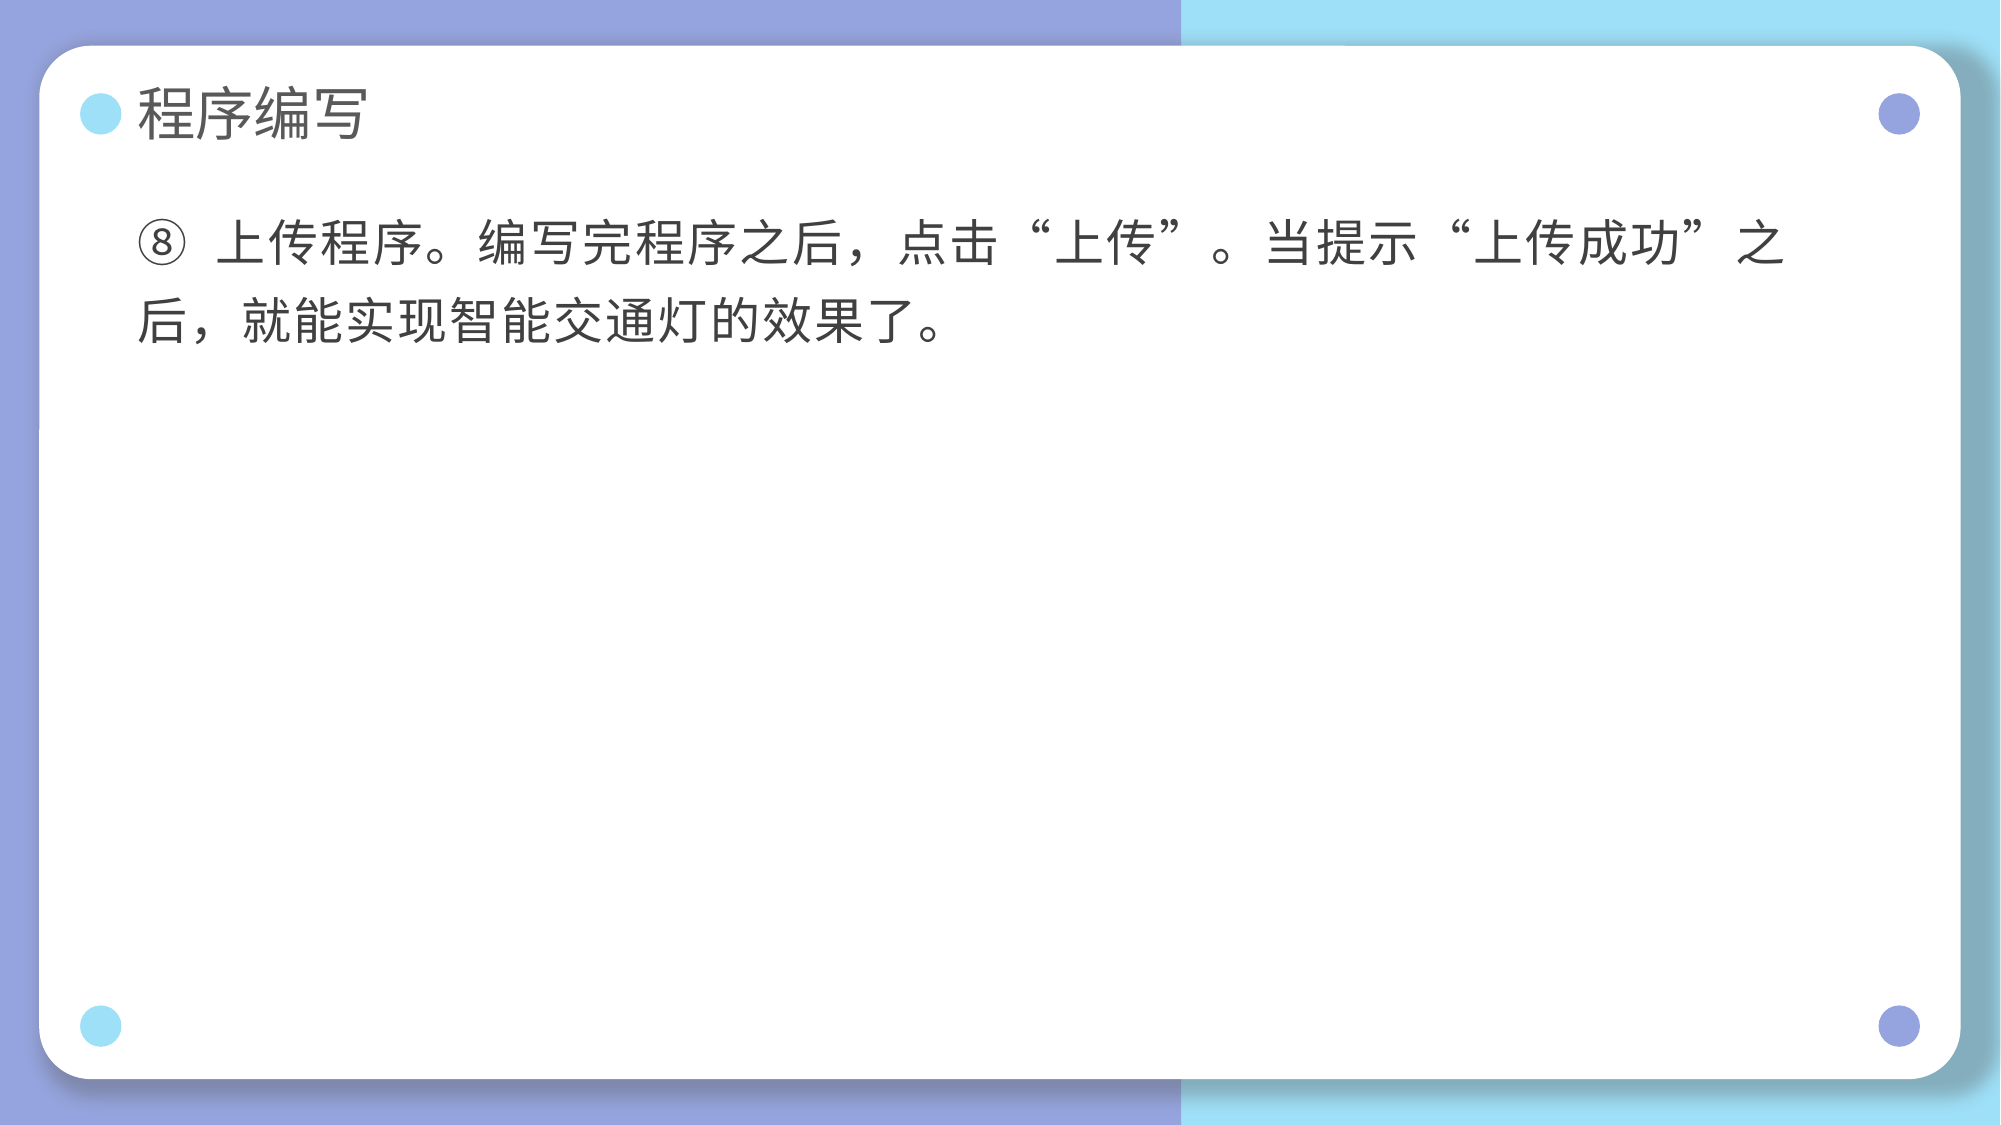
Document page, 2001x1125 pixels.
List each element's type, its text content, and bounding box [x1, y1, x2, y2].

list ⑧ 上传程序。编写完程序之后，点击“上传”。当提示“上传成功”之后，就能实现智能交通灯的效果了。 [137, 185, 1789, 365]
title 程序编写 [137, 77, 976, 157]
